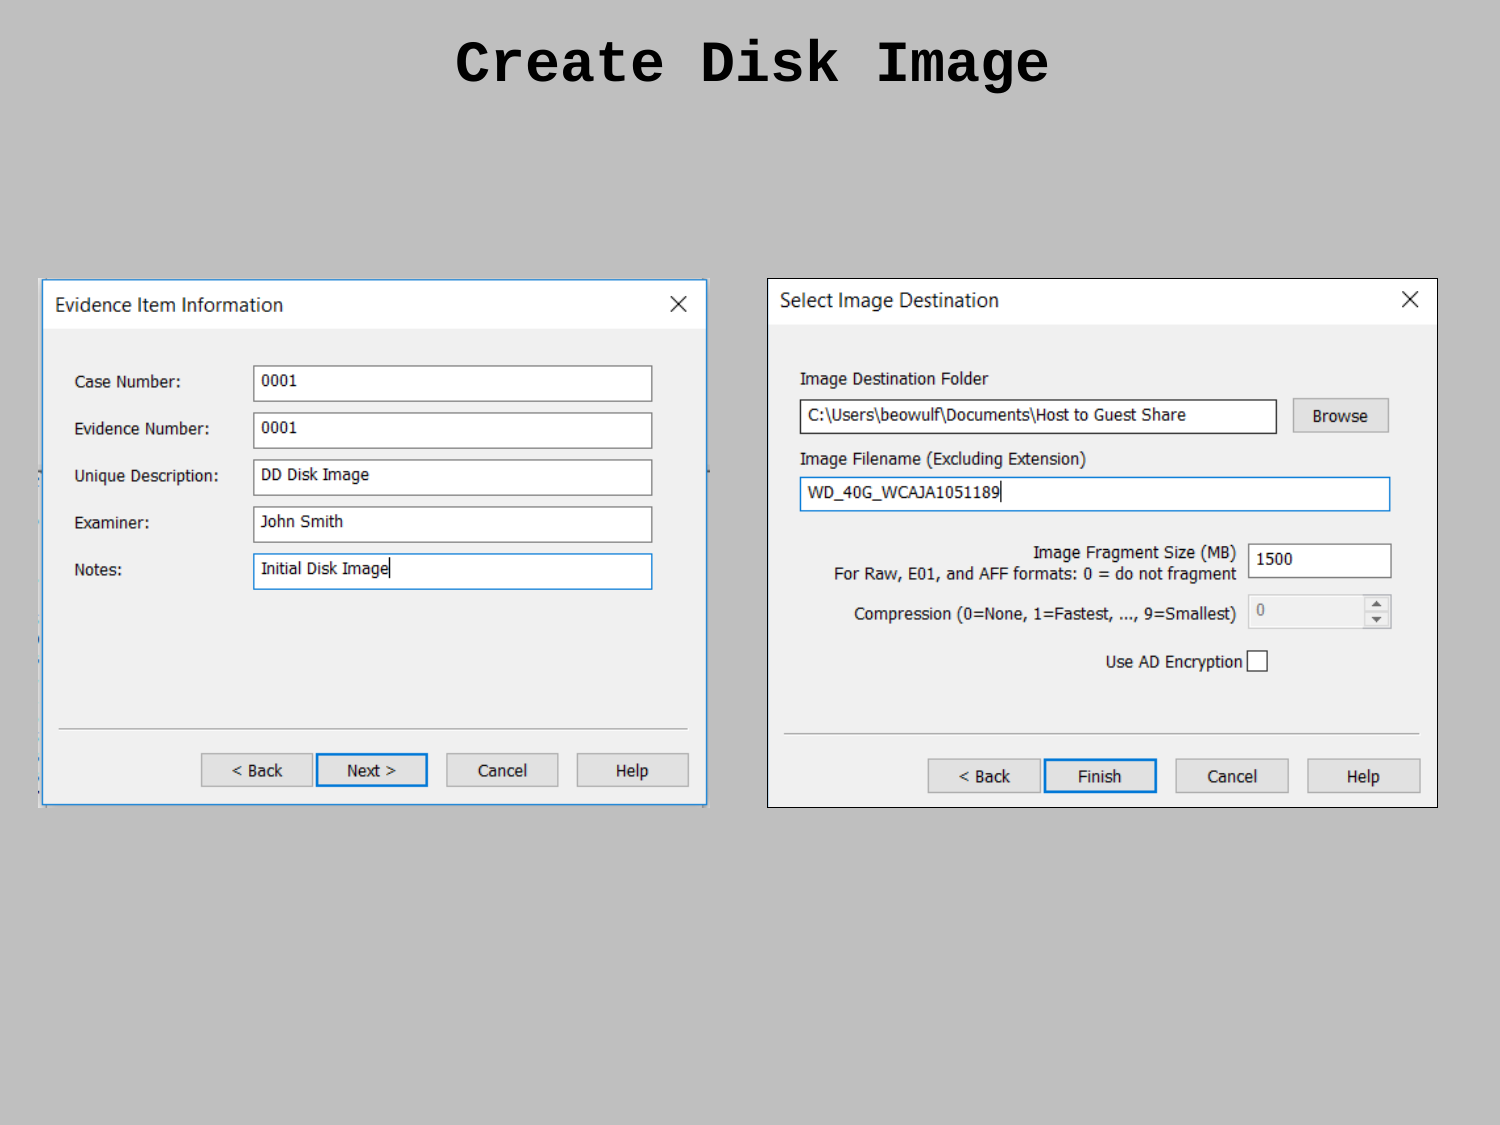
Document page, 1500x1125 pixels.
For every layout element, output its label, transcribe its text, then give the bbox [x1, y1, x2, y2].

picture [766, 278, 1439, 808]
text_box Create Disk Image [85, 9, 1421, 106]
picture [38, 278, 710, 808]
